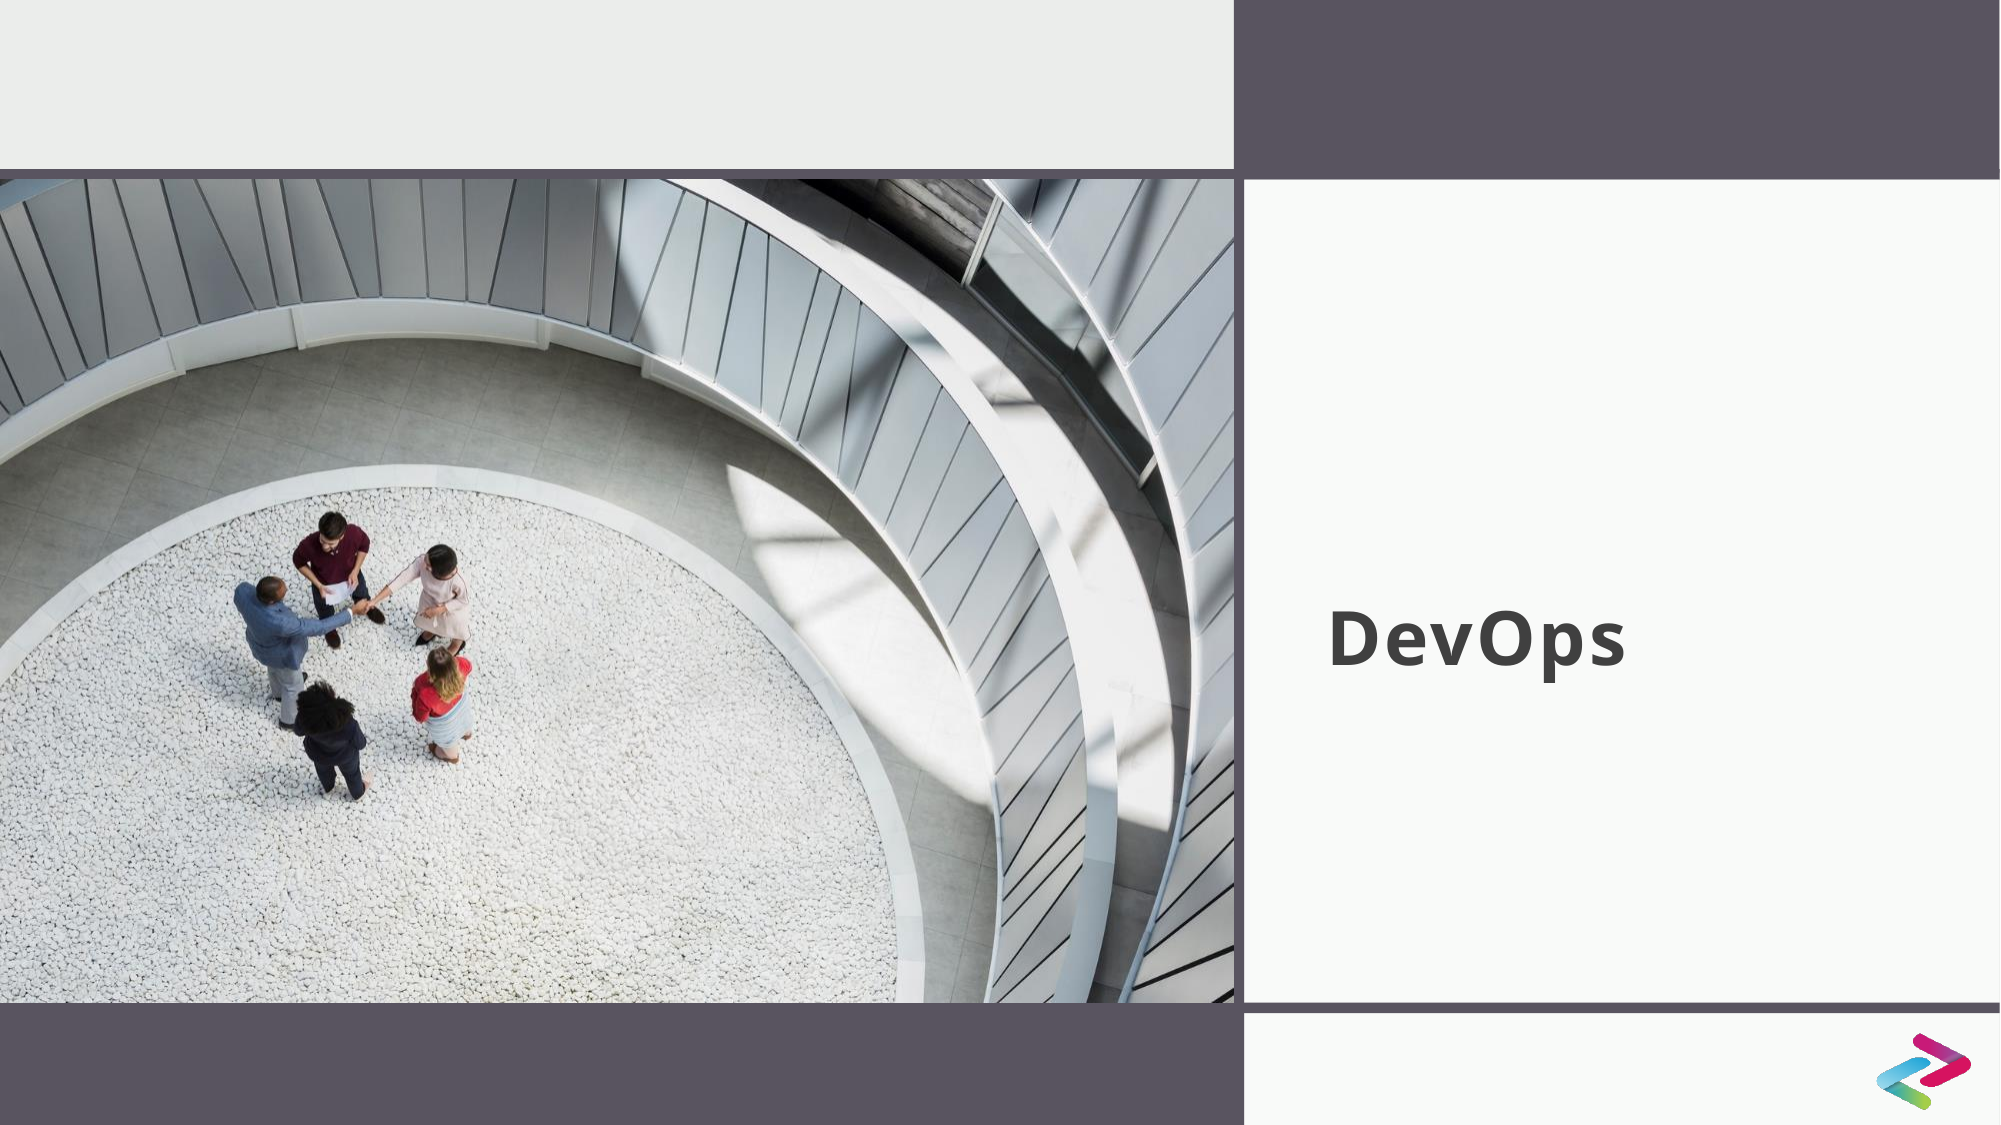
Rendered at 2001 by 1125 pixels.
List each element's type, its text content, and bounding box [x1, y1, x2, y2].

picture [0, 179, 1234, 1003]
picture [1876, 1033, 1971, 1111]
title DevOps [1308, 280, 1924, 696]
